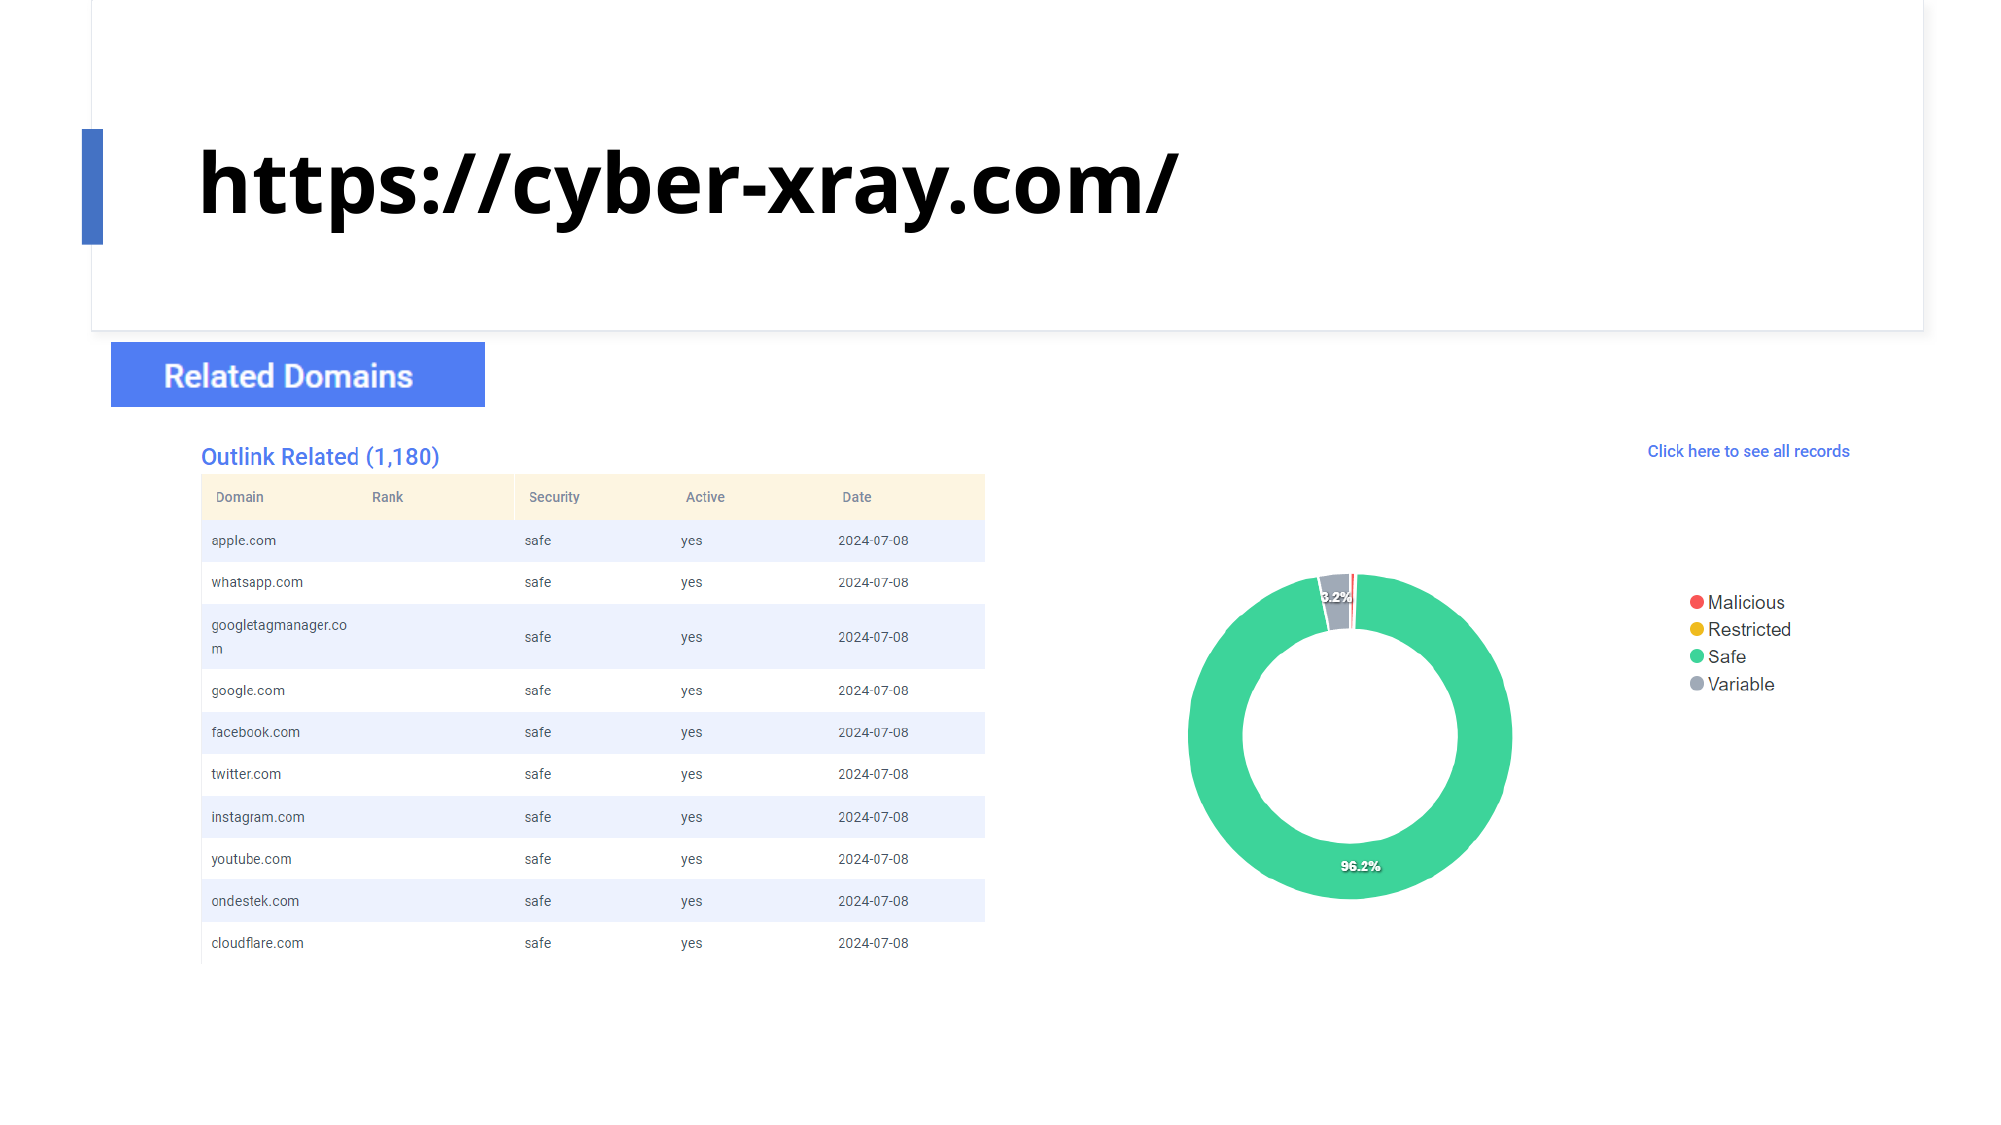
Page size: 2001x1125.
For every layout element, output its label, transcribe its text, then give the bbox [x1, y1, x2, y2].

picture [111, 342, 485, 407]
title https://cyber-xray.com/ [183, 90, 1851, 284]
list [182, 428, 1851, 991]
